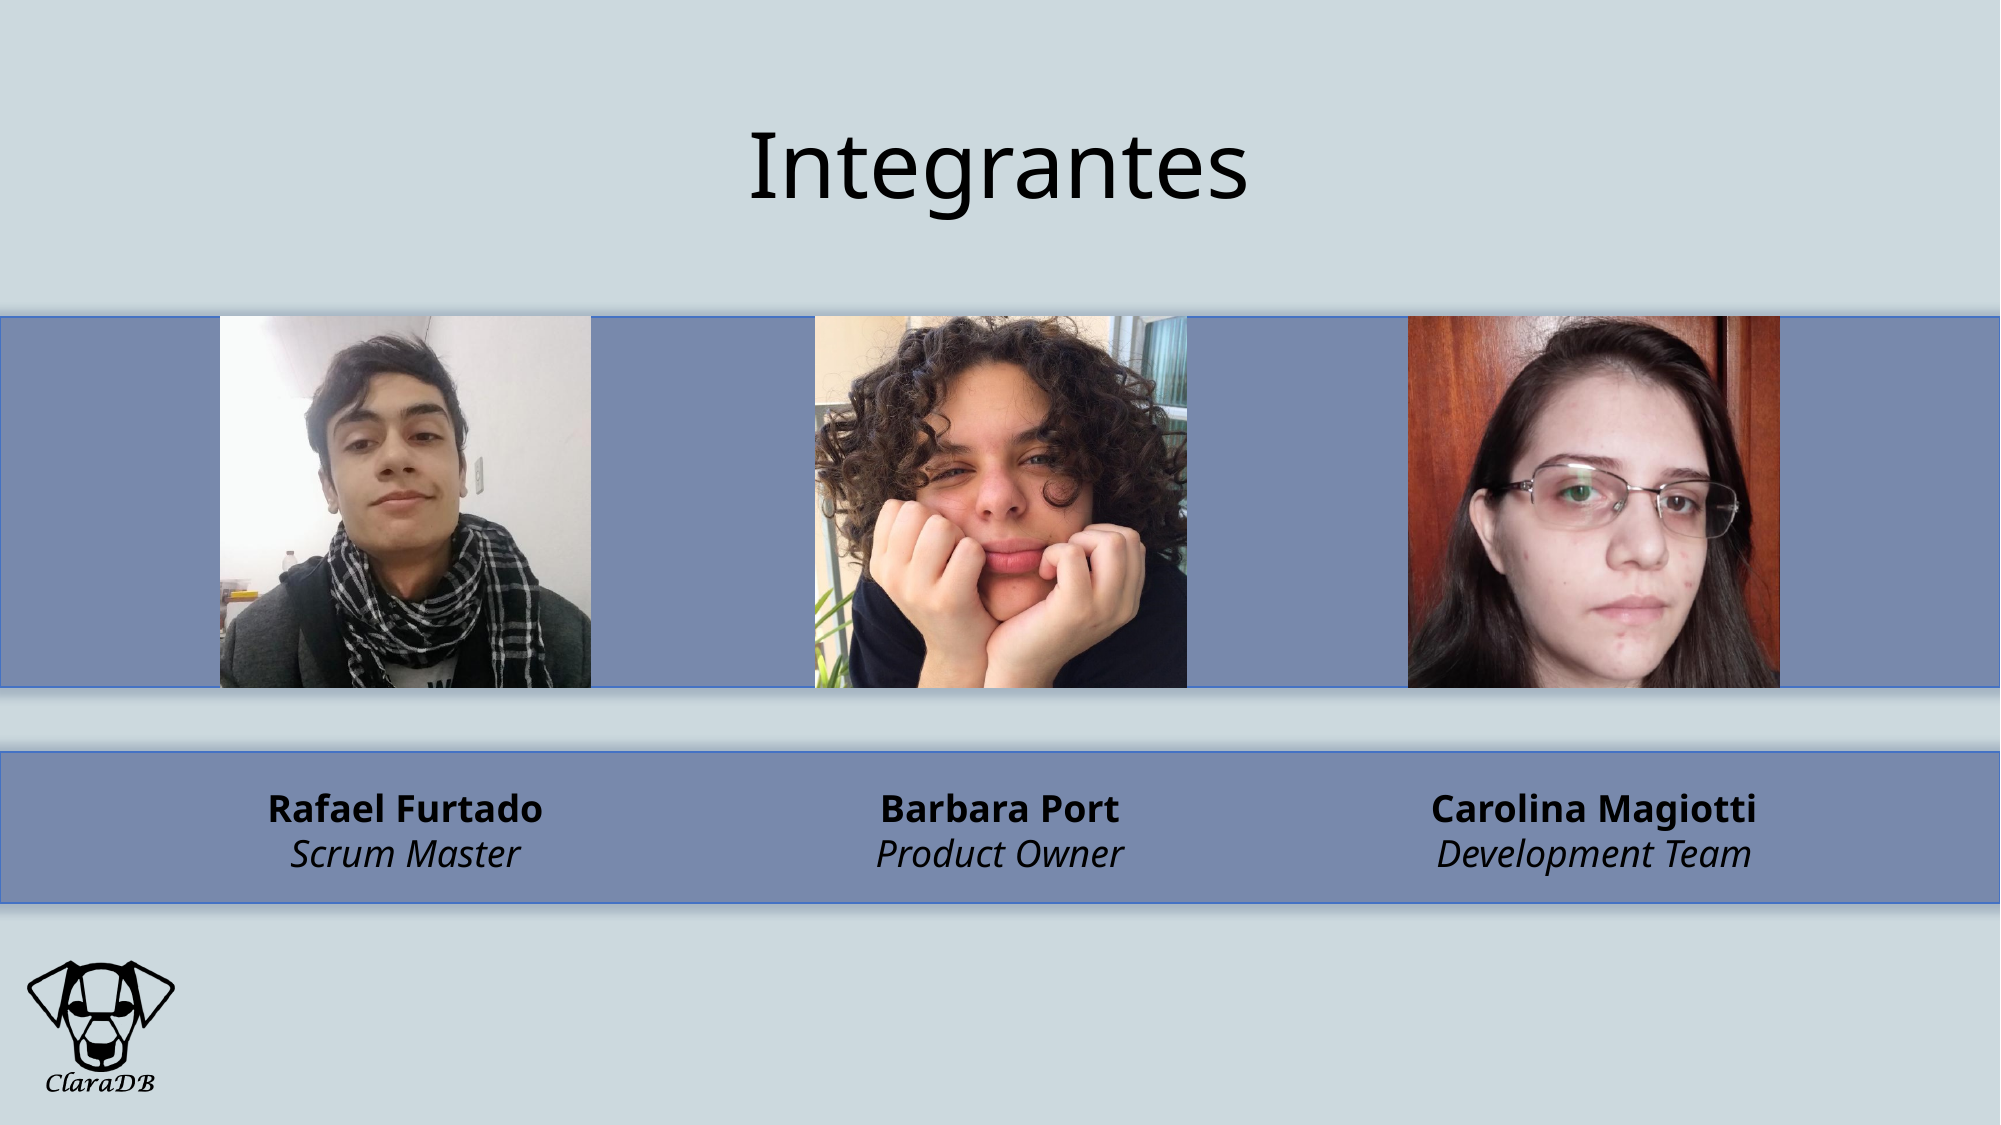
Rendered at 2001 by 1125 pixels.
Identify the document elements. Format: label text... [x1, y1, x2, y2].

picture [220, 316, 591, 688]
text_box [591, 316, 815, 688]
text_box [0, 751, 2000, 904]
text_box Carolina Magiotti Development Team [1369, 777, 1820, 883]
picture [1408, 316, 1780, 688]
text_box [0, 316, 220, 688]
picture [22, 947, 181, 1099]
text_box [1187, 316, 1408, 688]
picture [815, 316, 1187, 688]
text_box Barbara Port Product Owner [774, 777, 1225, 883]
title Integrantes [137, 59, 1863, 278]
text_box Rafael Furtado Scrum Master [180, 777, 631, 883]
text_box [1780, 316, 2000, 688]
